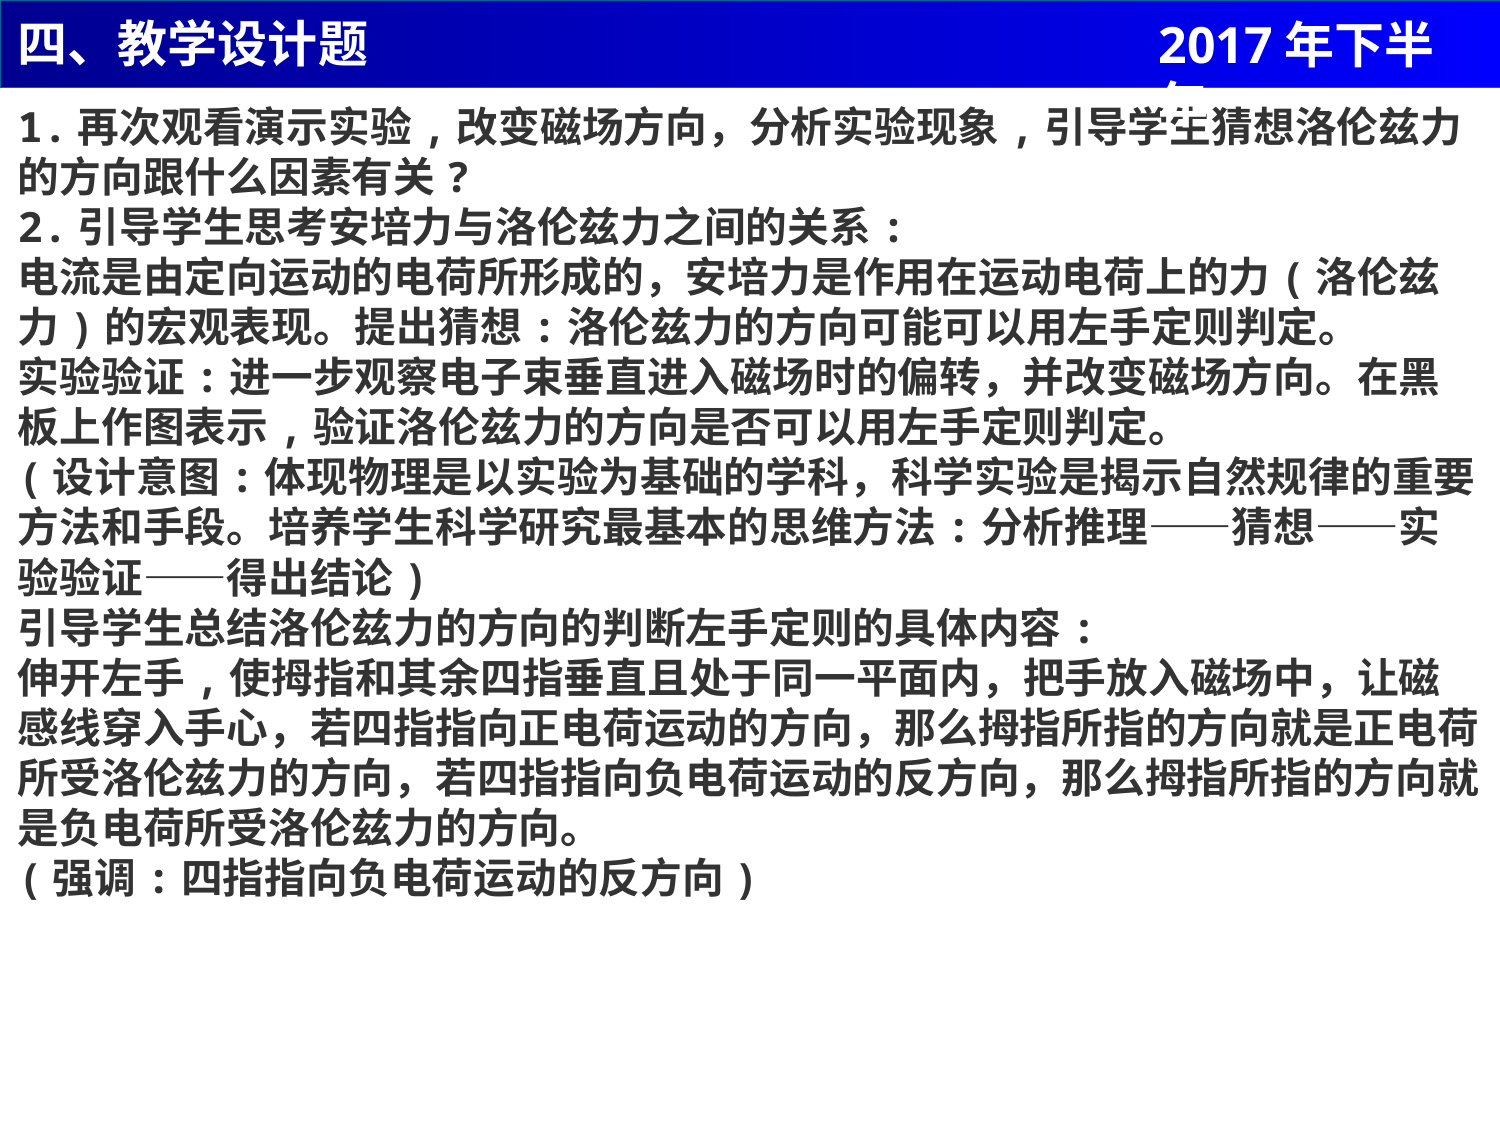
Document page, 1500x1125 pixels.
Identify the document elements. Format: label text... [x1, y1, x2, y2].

text_box 2017年下半年 [1144, 6, 1483, 142]
text_box [0, 0, 1500, 88]
list 1.再次观看演示实验,改变磁场方向，分析实验现象,引导学生猜想洛伦兹力的方向跟什么因素有关? 2.引导学生思考安培力与洛伦兹力之间的关系: 电流是由定向运动的电荷所形成的，安培力是作用在运动电荷上的力(洛伦兹力)的宏观表现。提出猜想:洛伦兹力的方向可能可以用左手定则判定。 实验验证:进一步观察电子束垂直进入磁场时的偏转，并改变磁场方向。在黑板上作图表示,验证洛伦兹力的方向是否可以用左手定则判定。 (设计意图:体现物理是以实验为基础的学科，科学实验是揭示自然规律的重要方法和手段。培养学生科学研究最基本的思维方法:分析推理——猜想——实验验证——得出结论) 引导学生总结洛伦兹力的方向的判断左手定则的具体内容: 伸开左手,使拇指和其余四指垂直且处于同一平面内，把手放入磁场中，让磁感线穿入手心，若四指指向正电荷运动的方向，那么拇指所指的方向就是正电荷所受洛伦兹力的方向，若四指指向负电荷运动的反方向，那么拇指所指的方向就是负电荷所受洛伦兹力的方向。 (强调:四指指向负电荷运动的反方向) [3, 93, 1494, 1095]
text_box 四、教学设计题 [3, 4, 422, 80]
